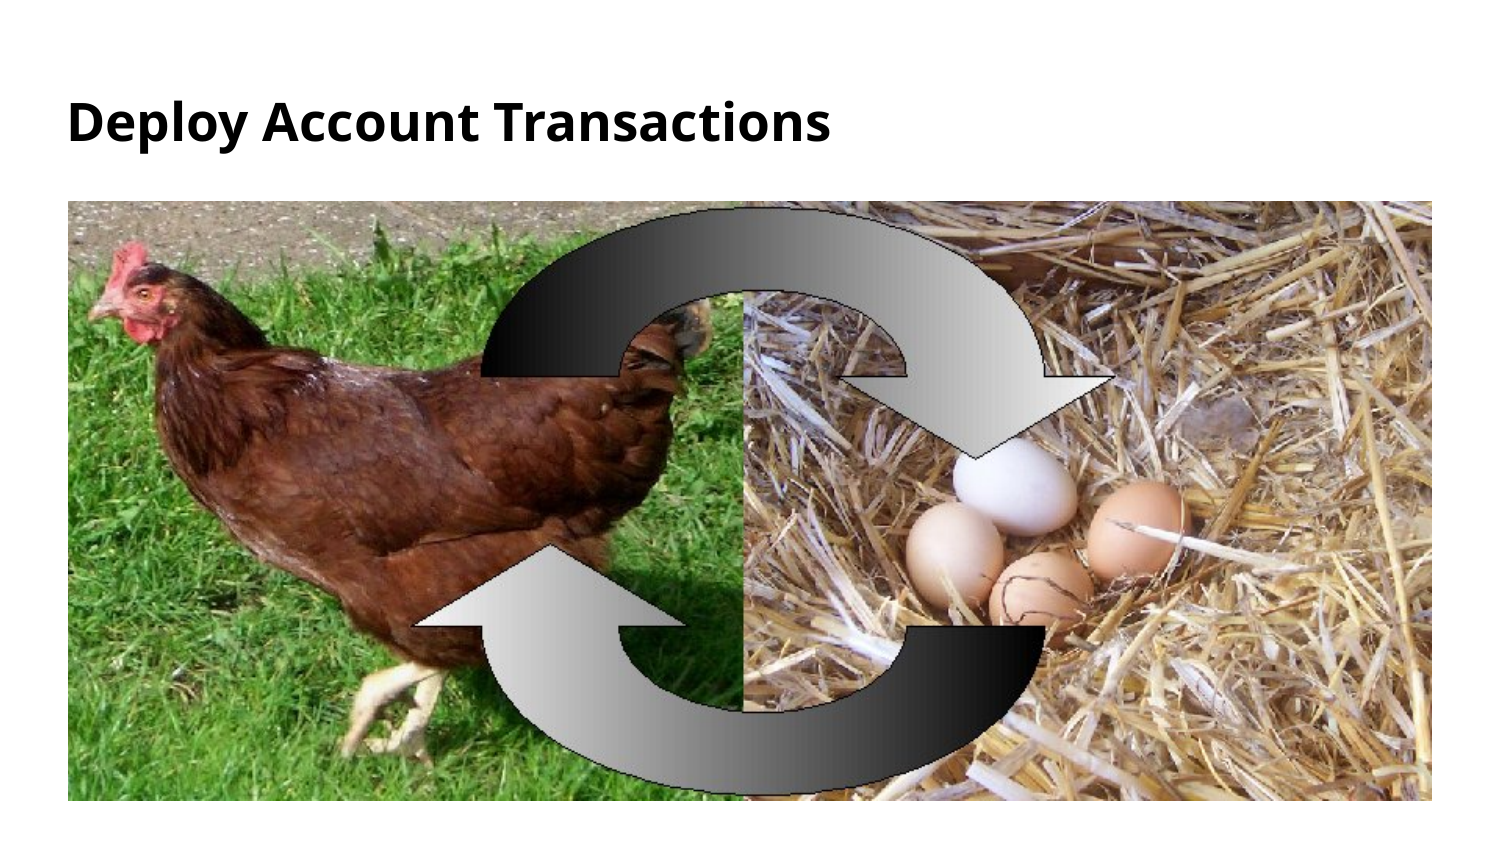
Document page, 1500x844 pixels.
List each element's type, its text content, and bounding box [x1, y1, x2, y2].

title Deploy Account Transactions [51, 72, 1449, 167]
picture [68, 200, 1432, 802]
